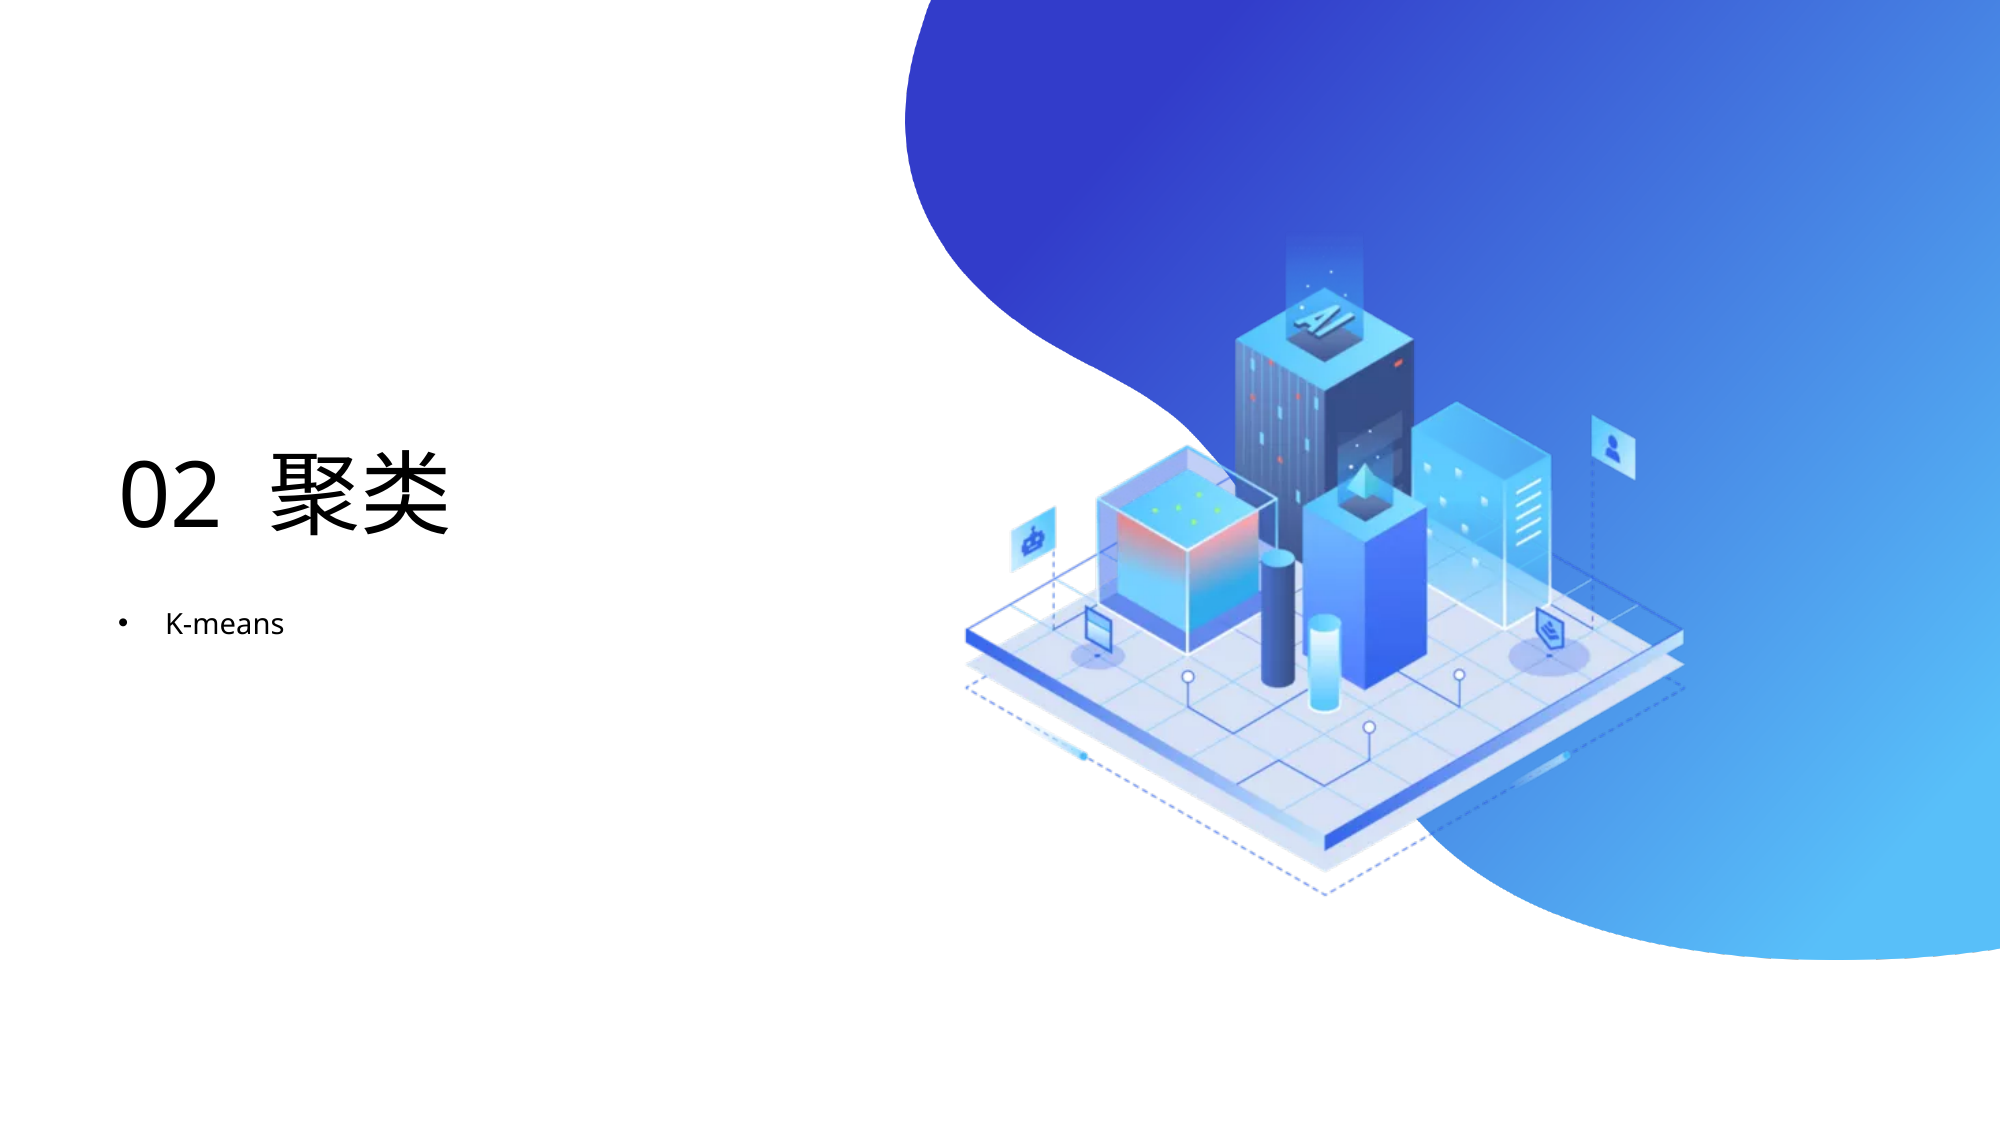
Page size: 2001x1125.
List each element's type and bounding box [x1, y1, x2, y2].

text_box [103, 406, 876, 649]
picture [876, 0, 2000, 960]
